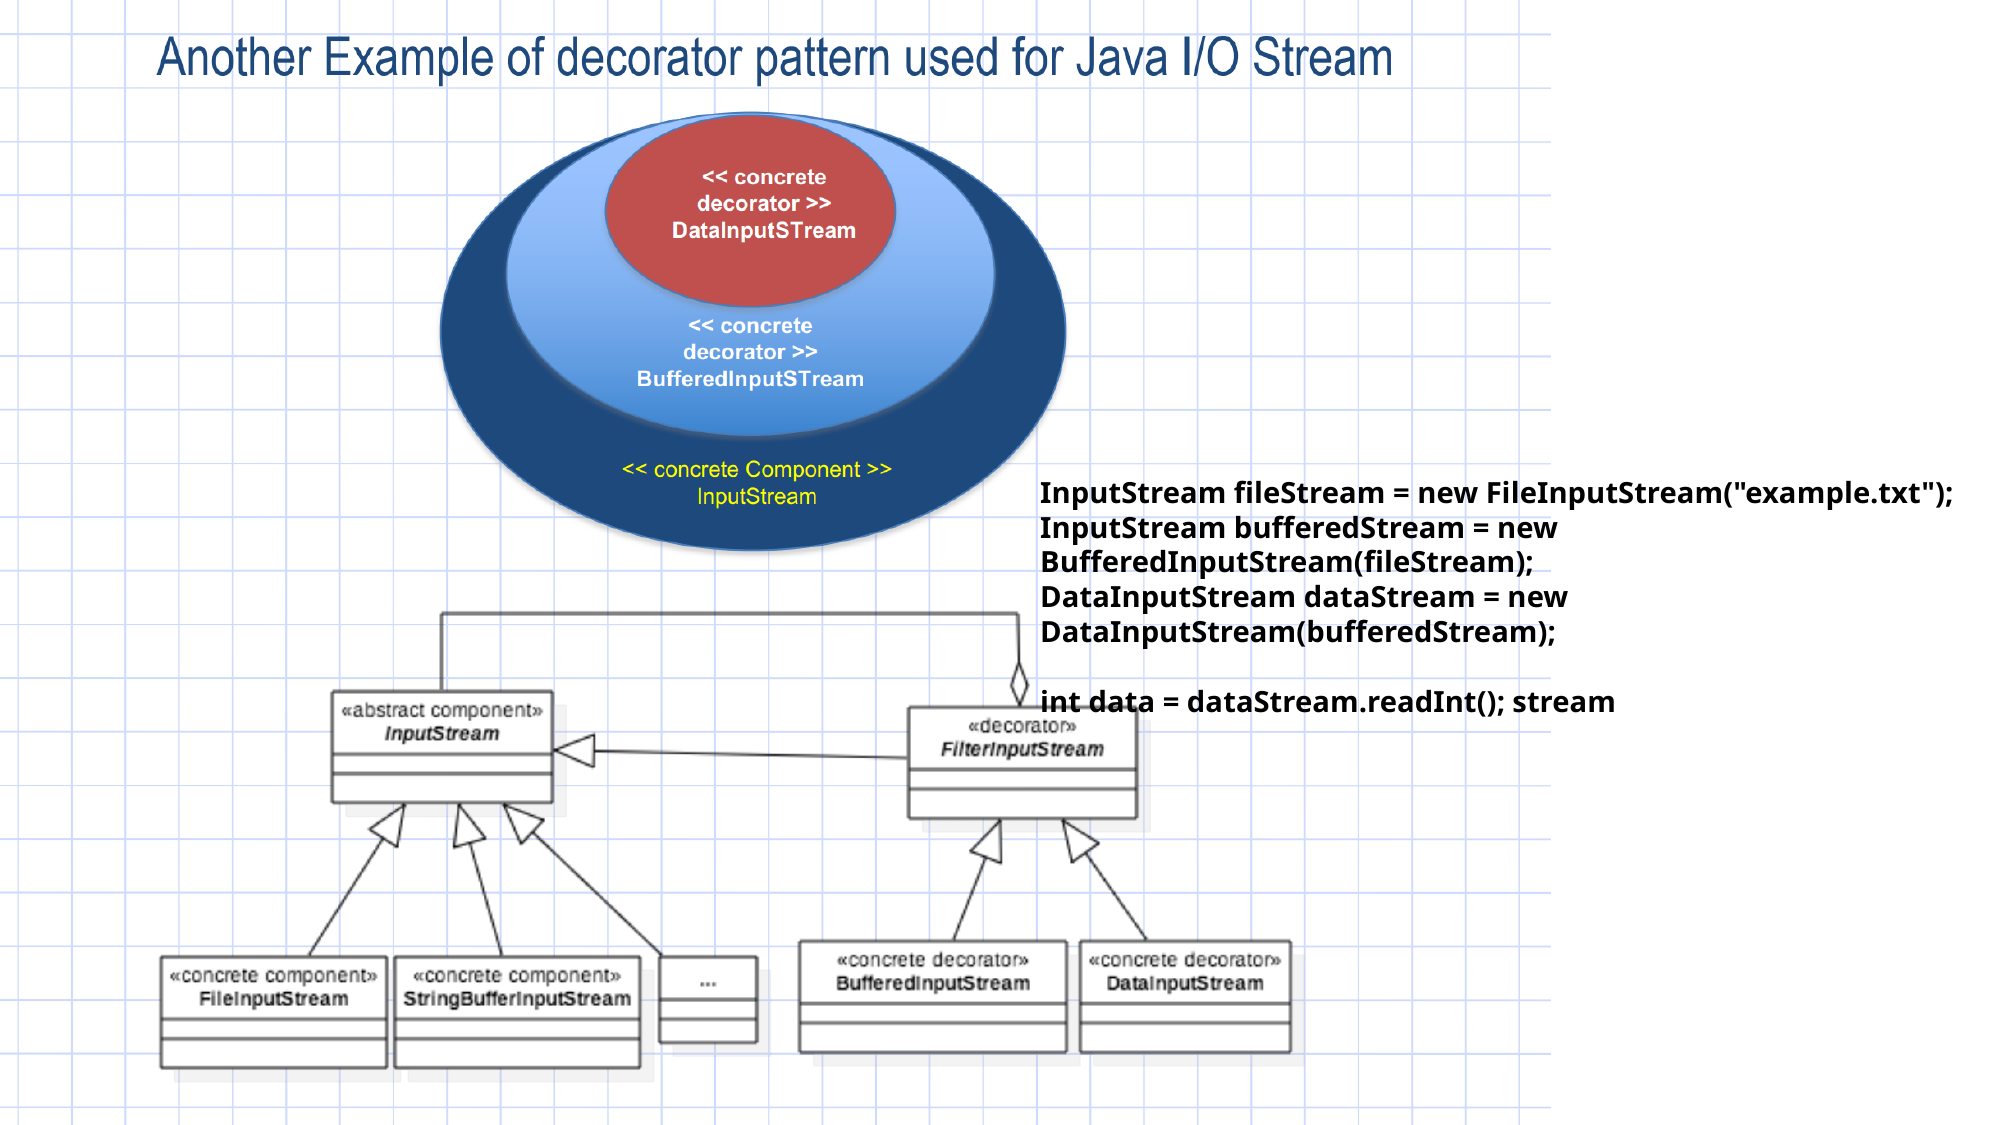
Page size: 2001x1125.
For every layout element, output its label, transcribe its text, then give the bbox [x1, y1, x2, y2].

text_box InputStream fileStream = new FileInputStream("example.txt"); InputStream bufferedStream = new BufferedInputStream(fileStream); DataInputStream dataStream = new DataInputStream(bufferedStream); int data = dataStream.readInt(); stream [1552, 466, 2000, 726]
picture [0, 0, 1552, 1125]
